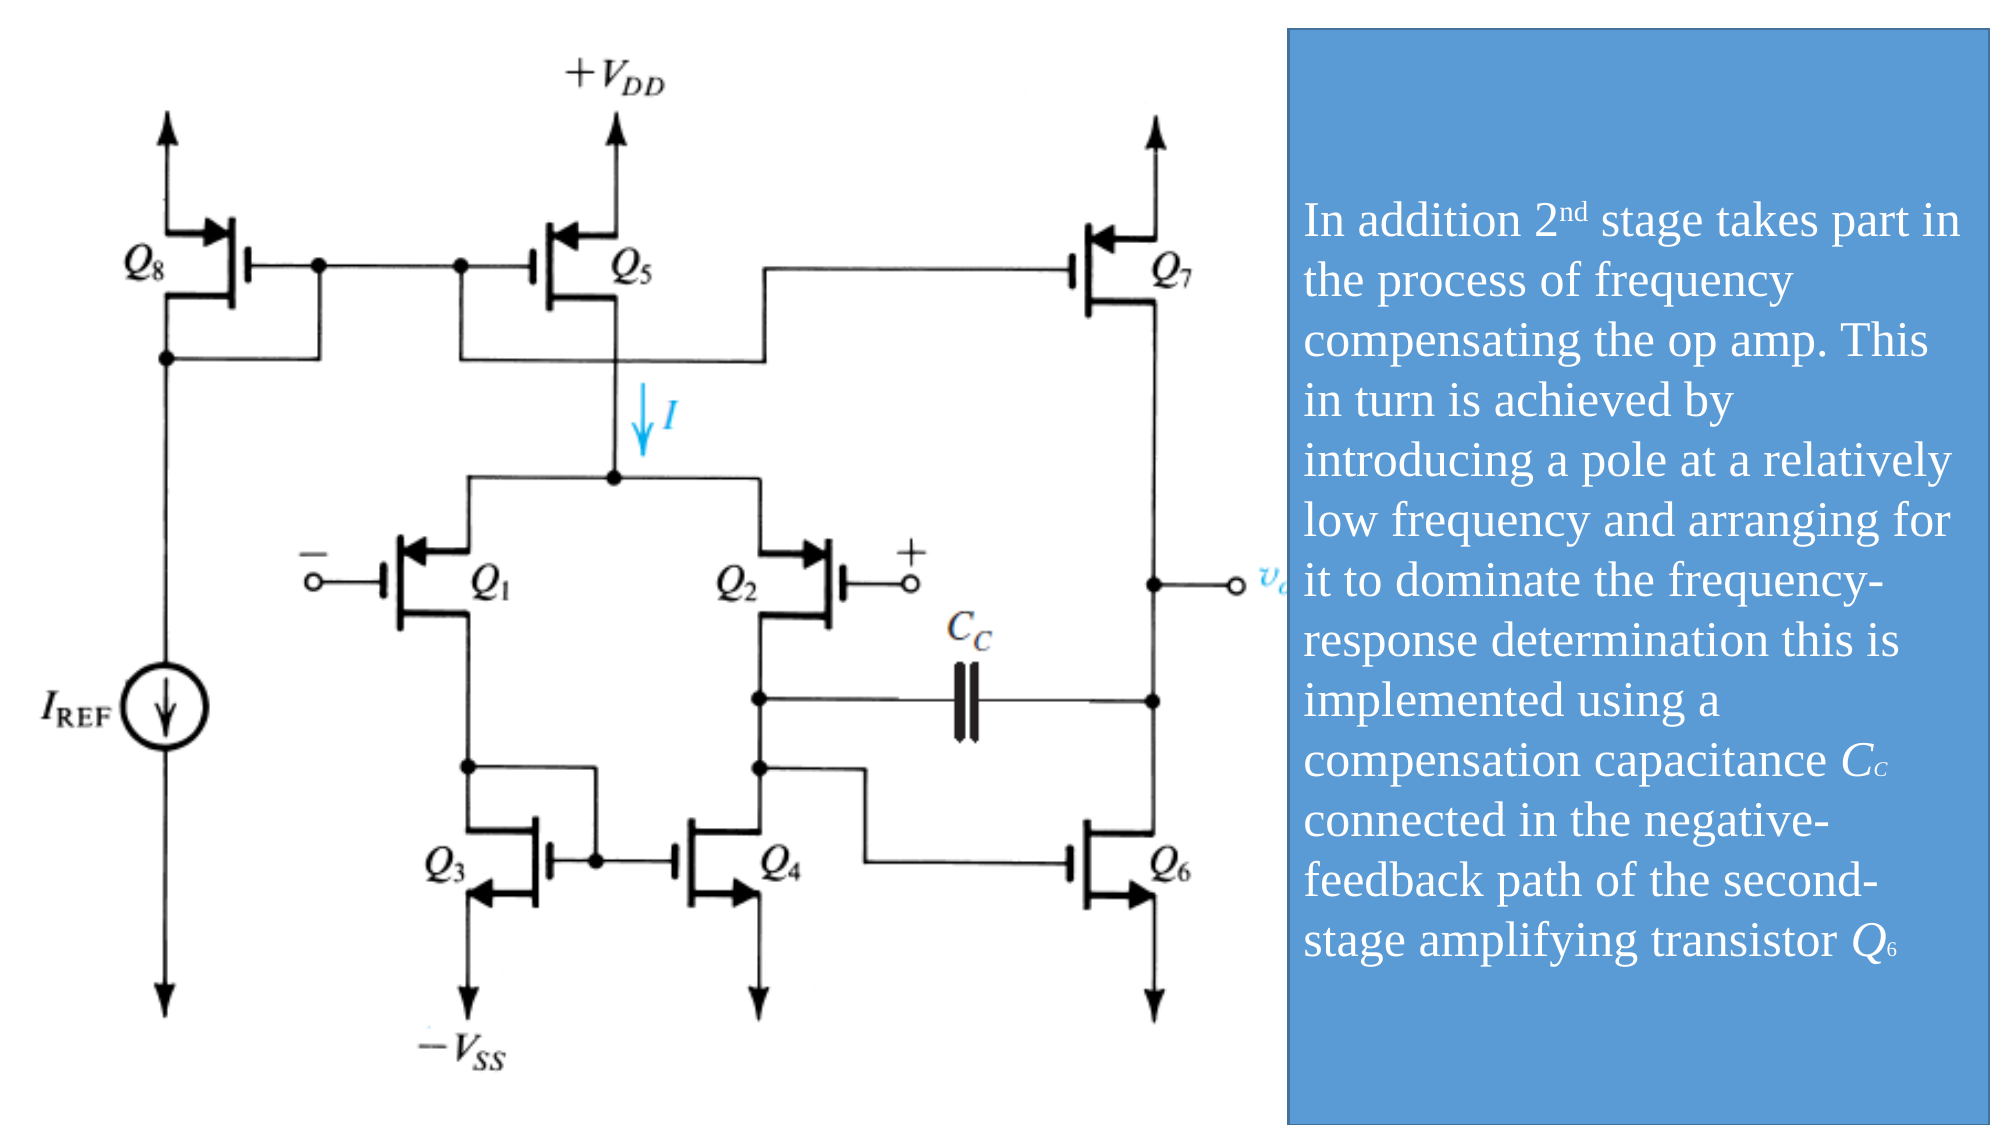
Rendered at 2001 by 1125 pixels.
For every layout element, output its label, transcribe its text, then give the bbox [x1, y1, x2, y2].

picture [0, 19, 1300, 1093]
text_box In addition 2nd stage takes part in the process of frequency compensating the op amp. This in turn is achieved by introducing a pole at a relatively low frequency and arranging for it to dominate the frequency-response determination this is implemented using a compensation capacitance CC connected in the negative-feedback path of the second-stage amplifying transistor Q6 [1287, 28, 1990, 1125]
